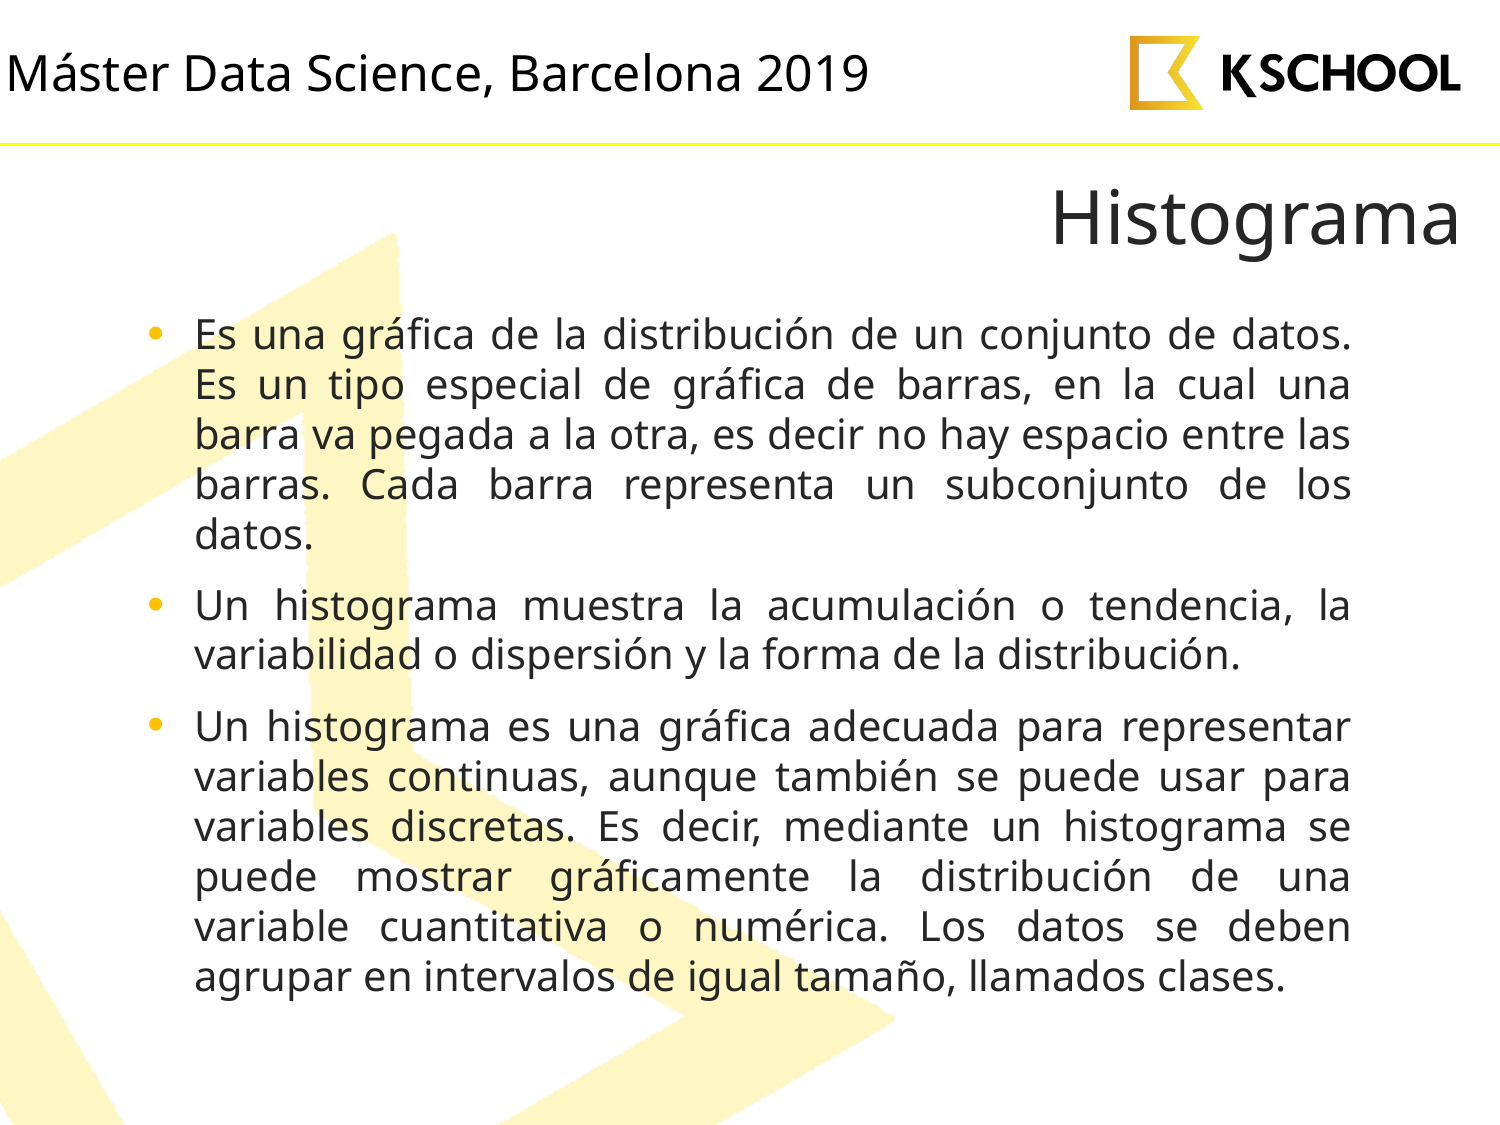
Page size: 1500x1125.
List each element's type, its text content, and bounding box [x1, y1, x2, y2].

list Es una gráfica de la distribución de un conjunto de datos. Es un tipo especial de gráfica de barras, en la cual una barra va pegada a la otra, es decir no hay espacio entre las barras. Cada barra representa un subconjunto de los datos. Un histograma muestra la acumulación o tendencia, la variabilidad o dispersión y la forma de la distribución. Un histograma es una gráfica adecuada para representar variables continuas, aunque también se puede usar para variables discretas. Es decir, mediante un histograma se puede mostrar gráficamente la distribución de una variable cuantitativa o numérica. Los datos se deben agrupar en intervalos de igual tamaño, llamados clases. [132, 300, 1368, 1037]
picture [1121, 23, 1473, 120]
title Histograma [265, 162, 1478, 283]
picture [0, 188, 919, 1125]
